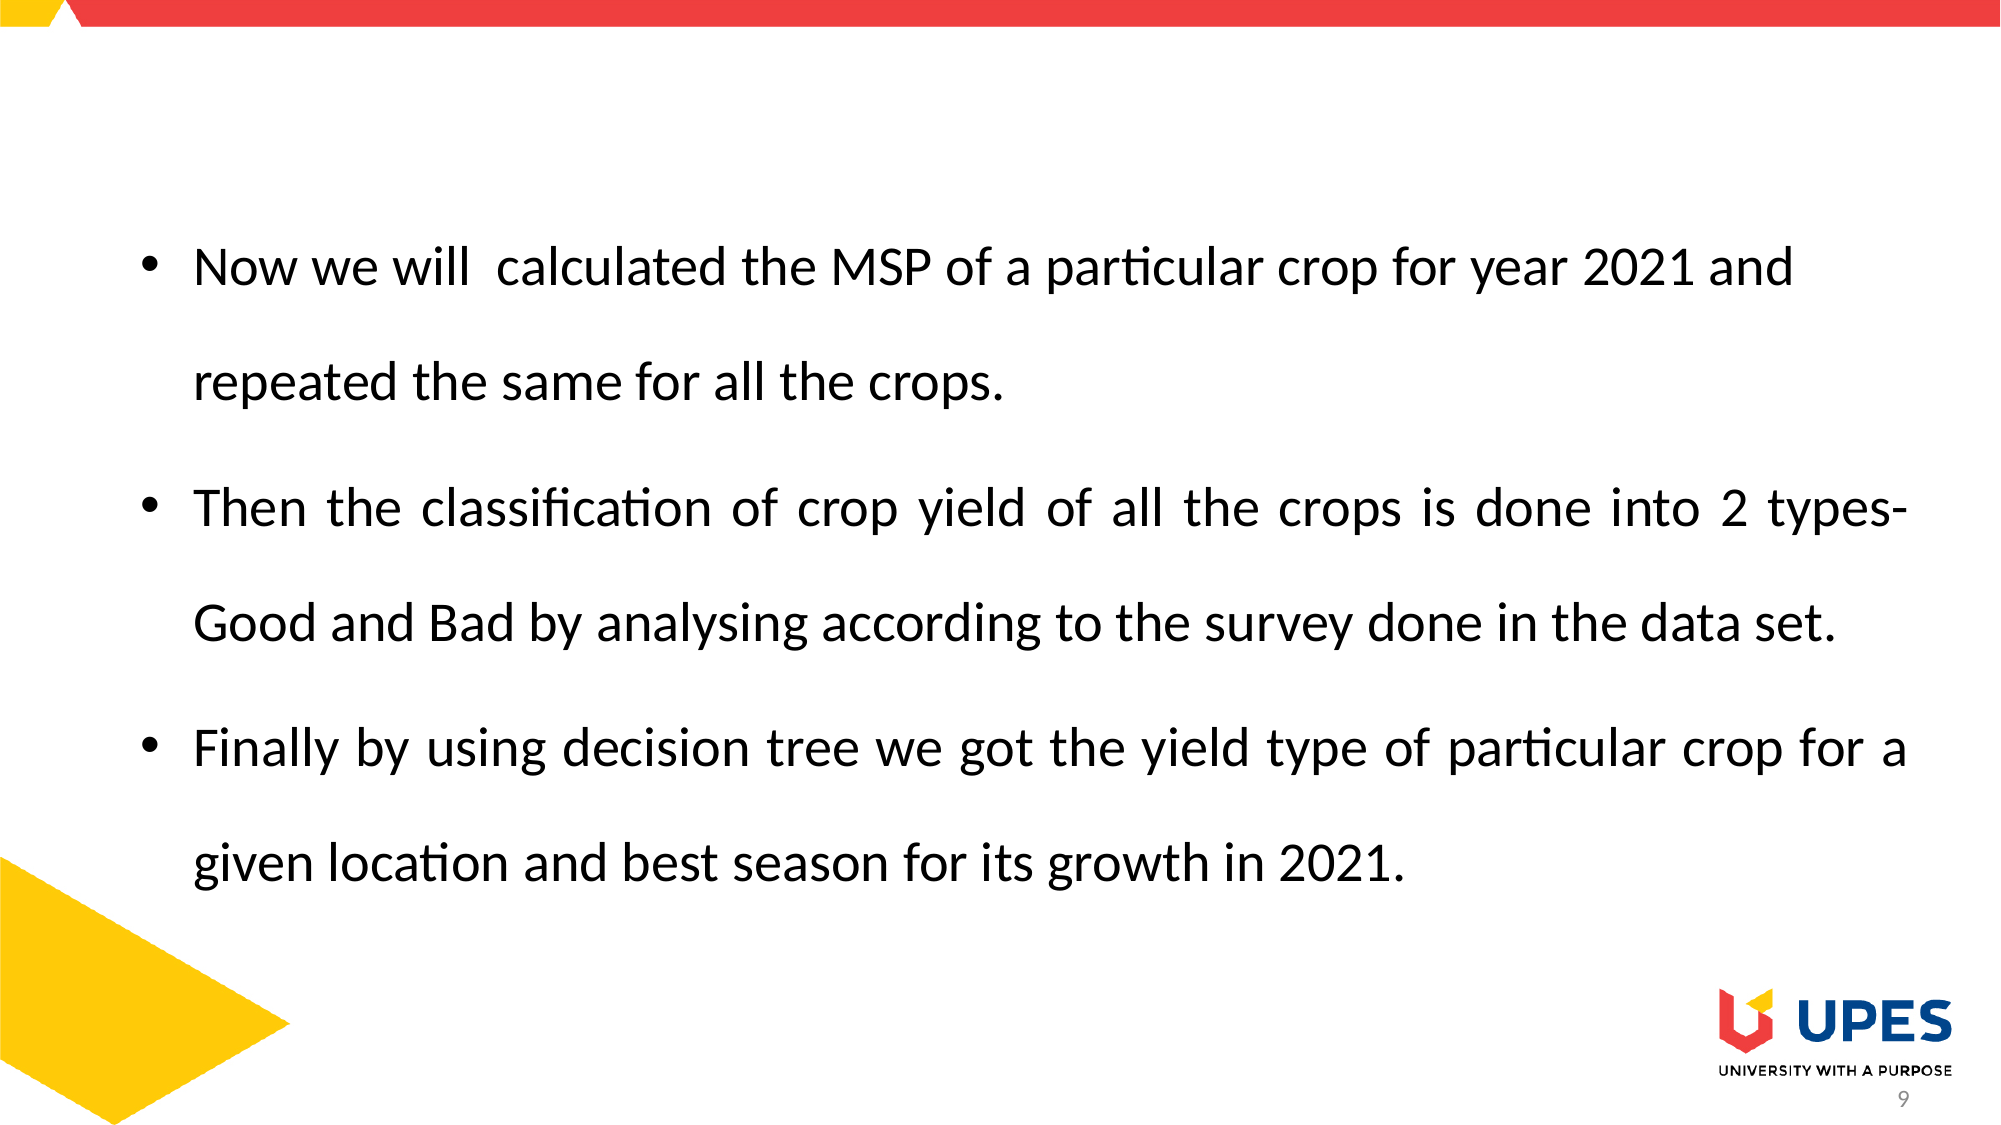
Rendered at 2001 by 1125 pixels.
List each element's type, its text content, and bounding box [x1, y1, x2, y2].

picture [0, 0, 2001, 1125]
list Now we will calculated the MSP of a particular crop for year 2021 and repeated the same for all the crops. Then the classification of crop yield of all the crops is done into 2 types- Good and Bad by analysing according to the survey done in the data set. Finally by using decision tree we got the yield type of particular crop for a given location and best season for its growth in 2021. [125, 174, 1925, 1109]
